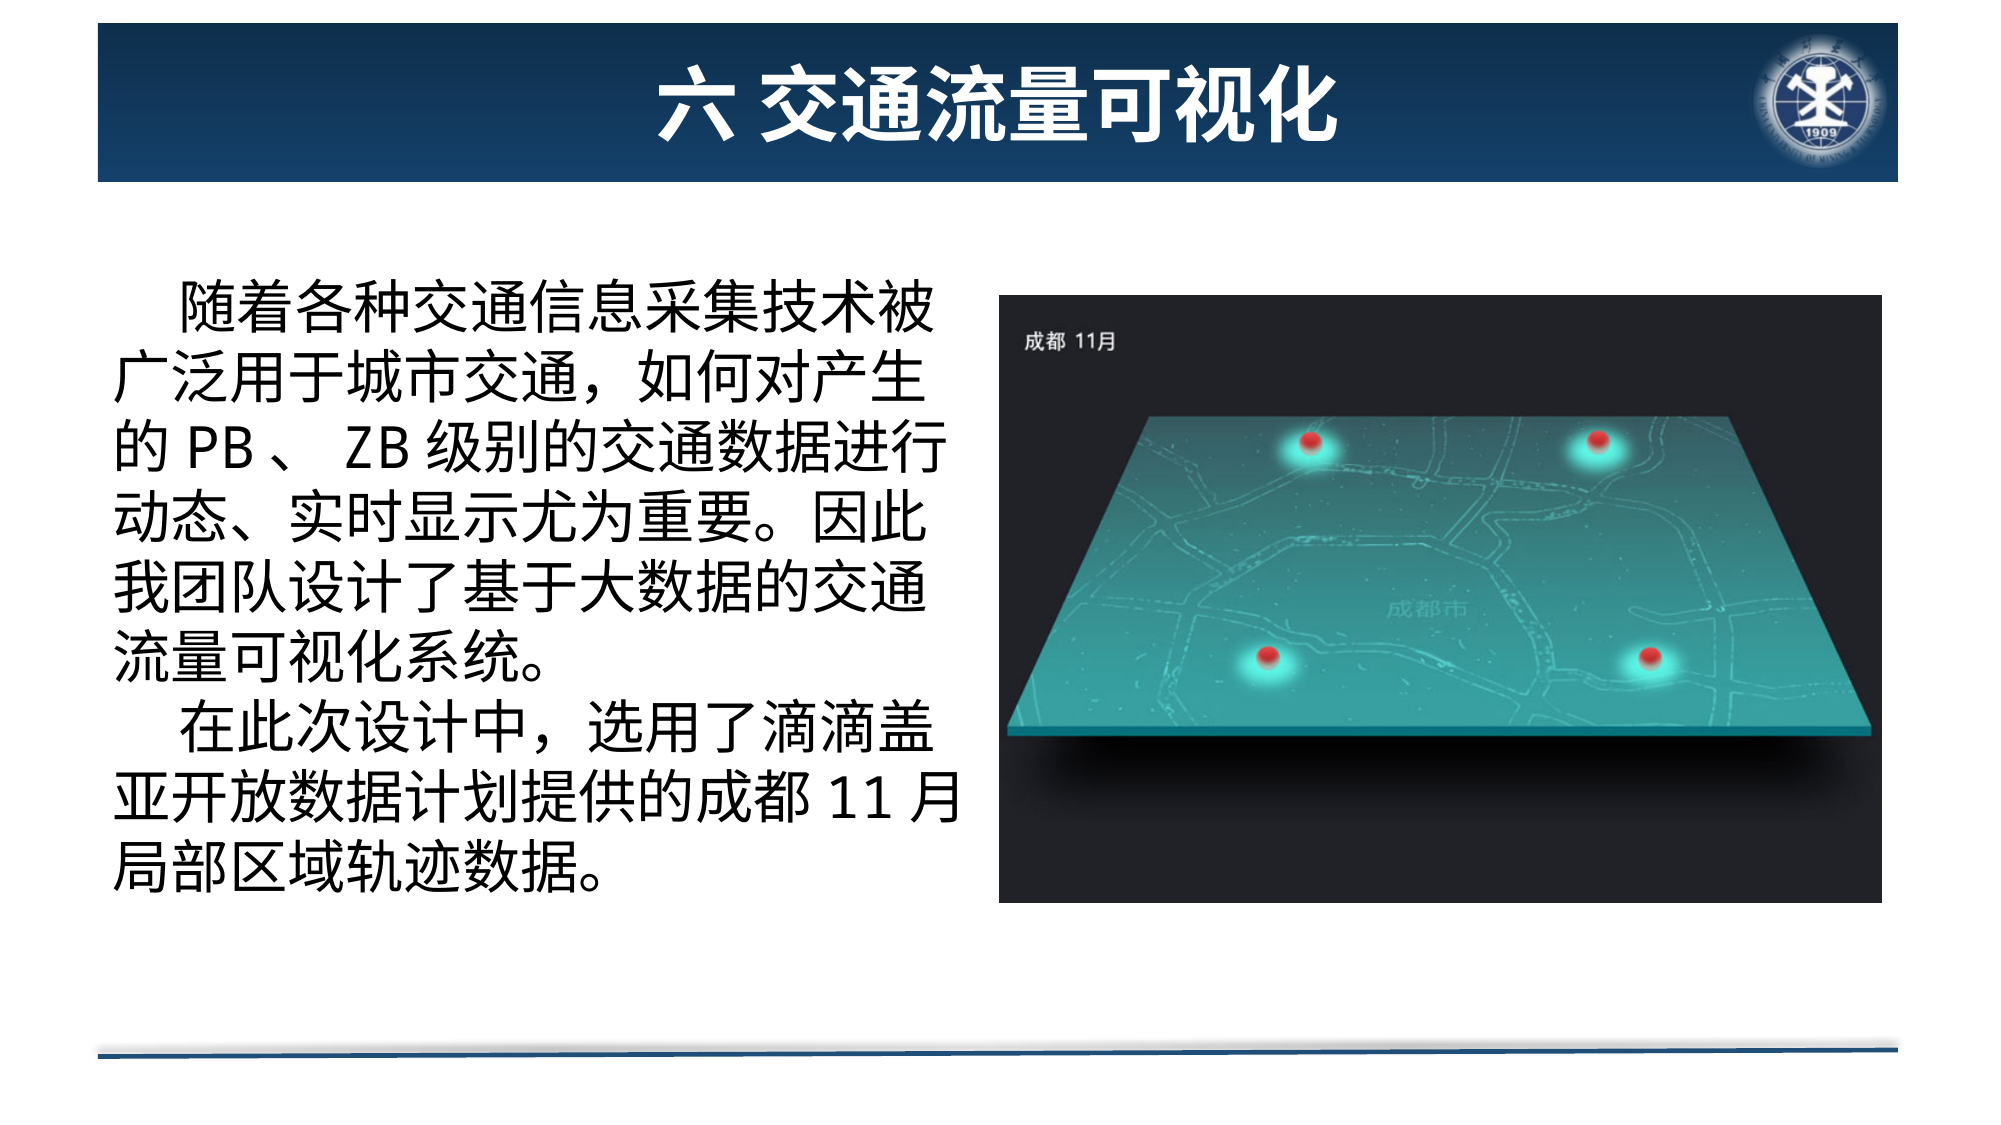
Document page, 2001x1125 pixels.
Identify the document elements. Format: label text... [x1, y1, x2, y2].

picture [1742, 23, 1898, 179]
title 六 交通流量可视化 [97, 23, 1898, 182]
text_box 随着各种交通信息采集技术被广泛用于城市交通，如何对产生的PB、ZB级别的交通数据进行动态、实时显示尤为重要。因此我团队设计了基于大数据的交通流量可视化系统。 在此次设计中，选用了滴滴盖亚开放数据计划提供的成都11月局部区域轨迹数据。 [97, 263, 1000, 908]
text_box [97, 1049, 1898, 1057]
picture [999, 295, 1882, 903]
